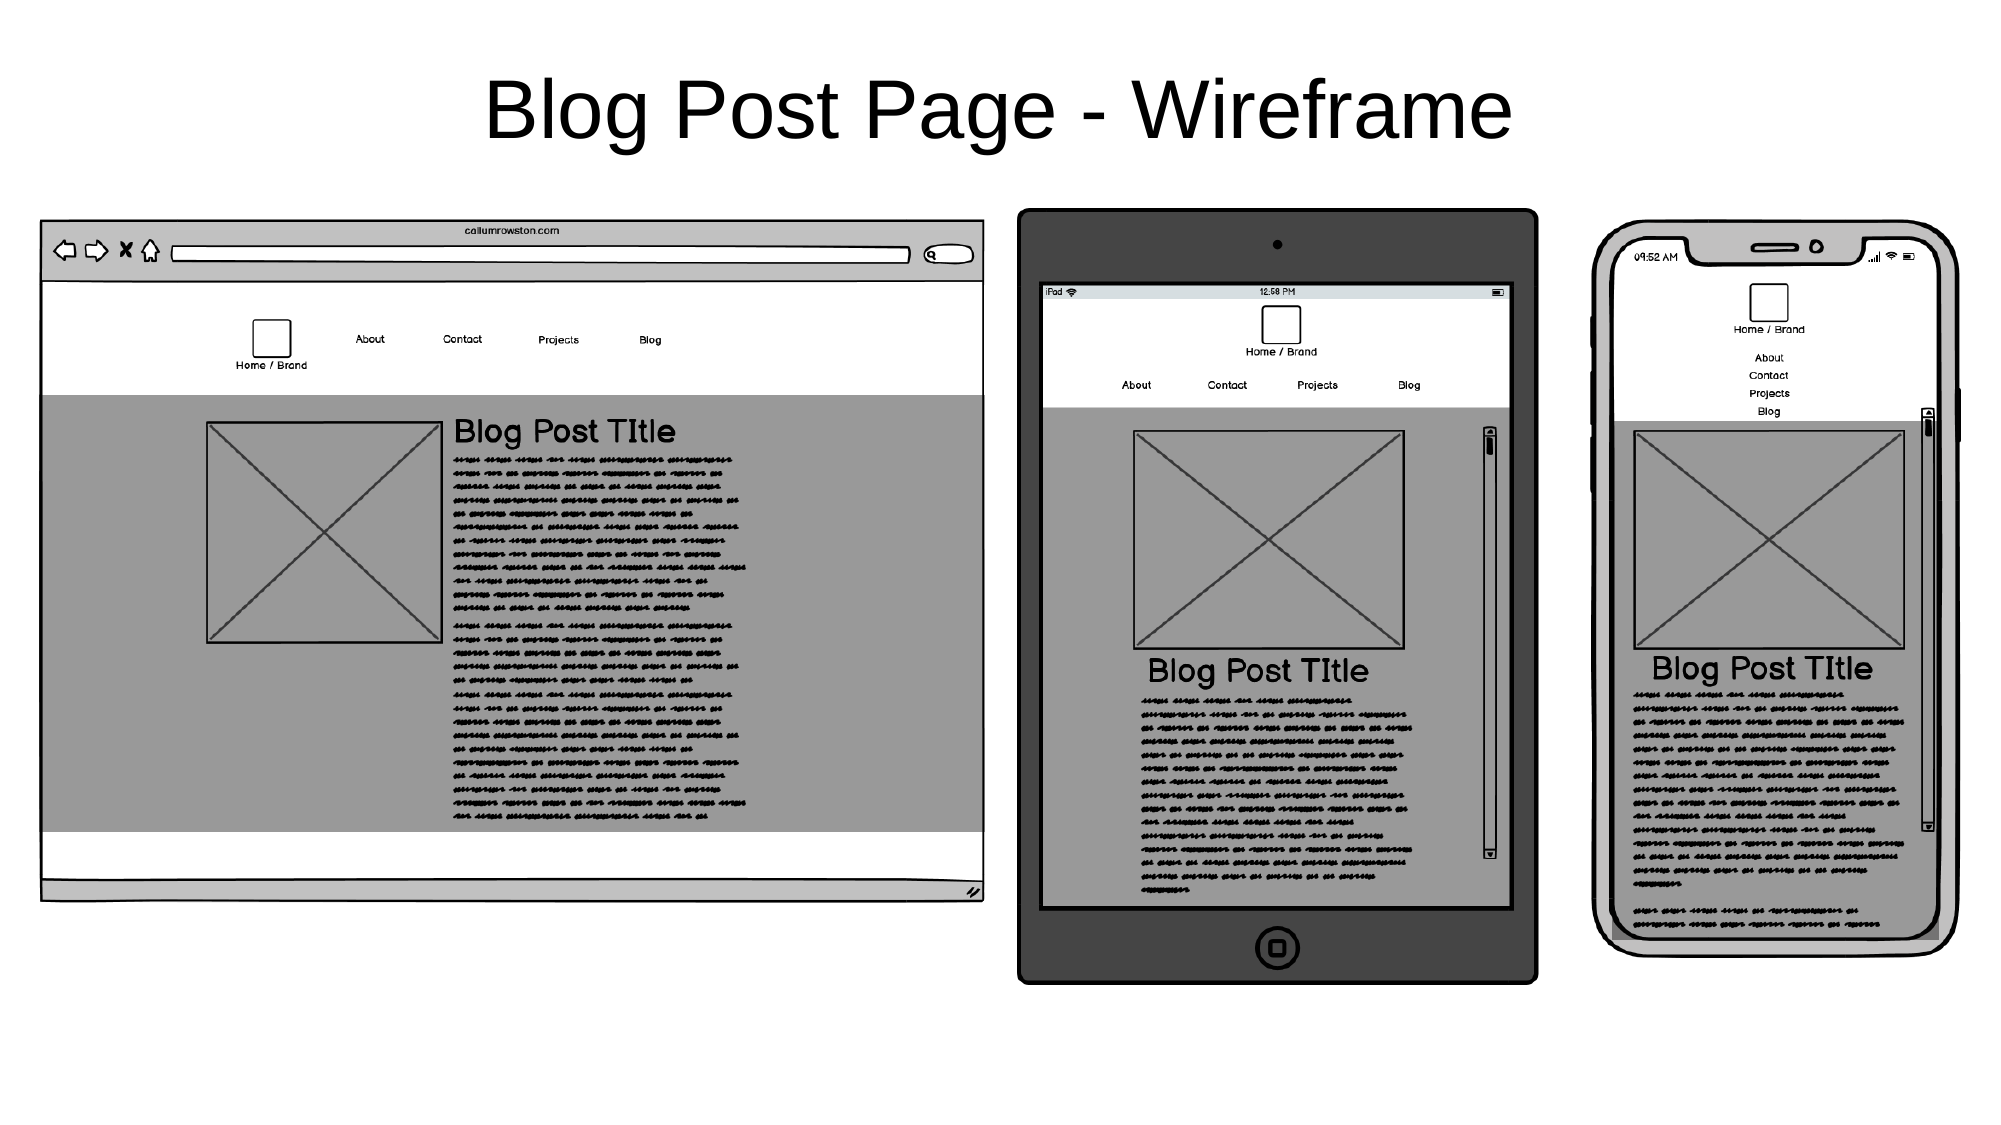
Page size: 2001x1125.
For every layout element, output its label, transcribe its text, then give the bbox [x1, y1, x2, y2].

picture [39, 205, 1961, 987]
title Blog Post Page - Wireframe [137, 3, 1863, 205]
